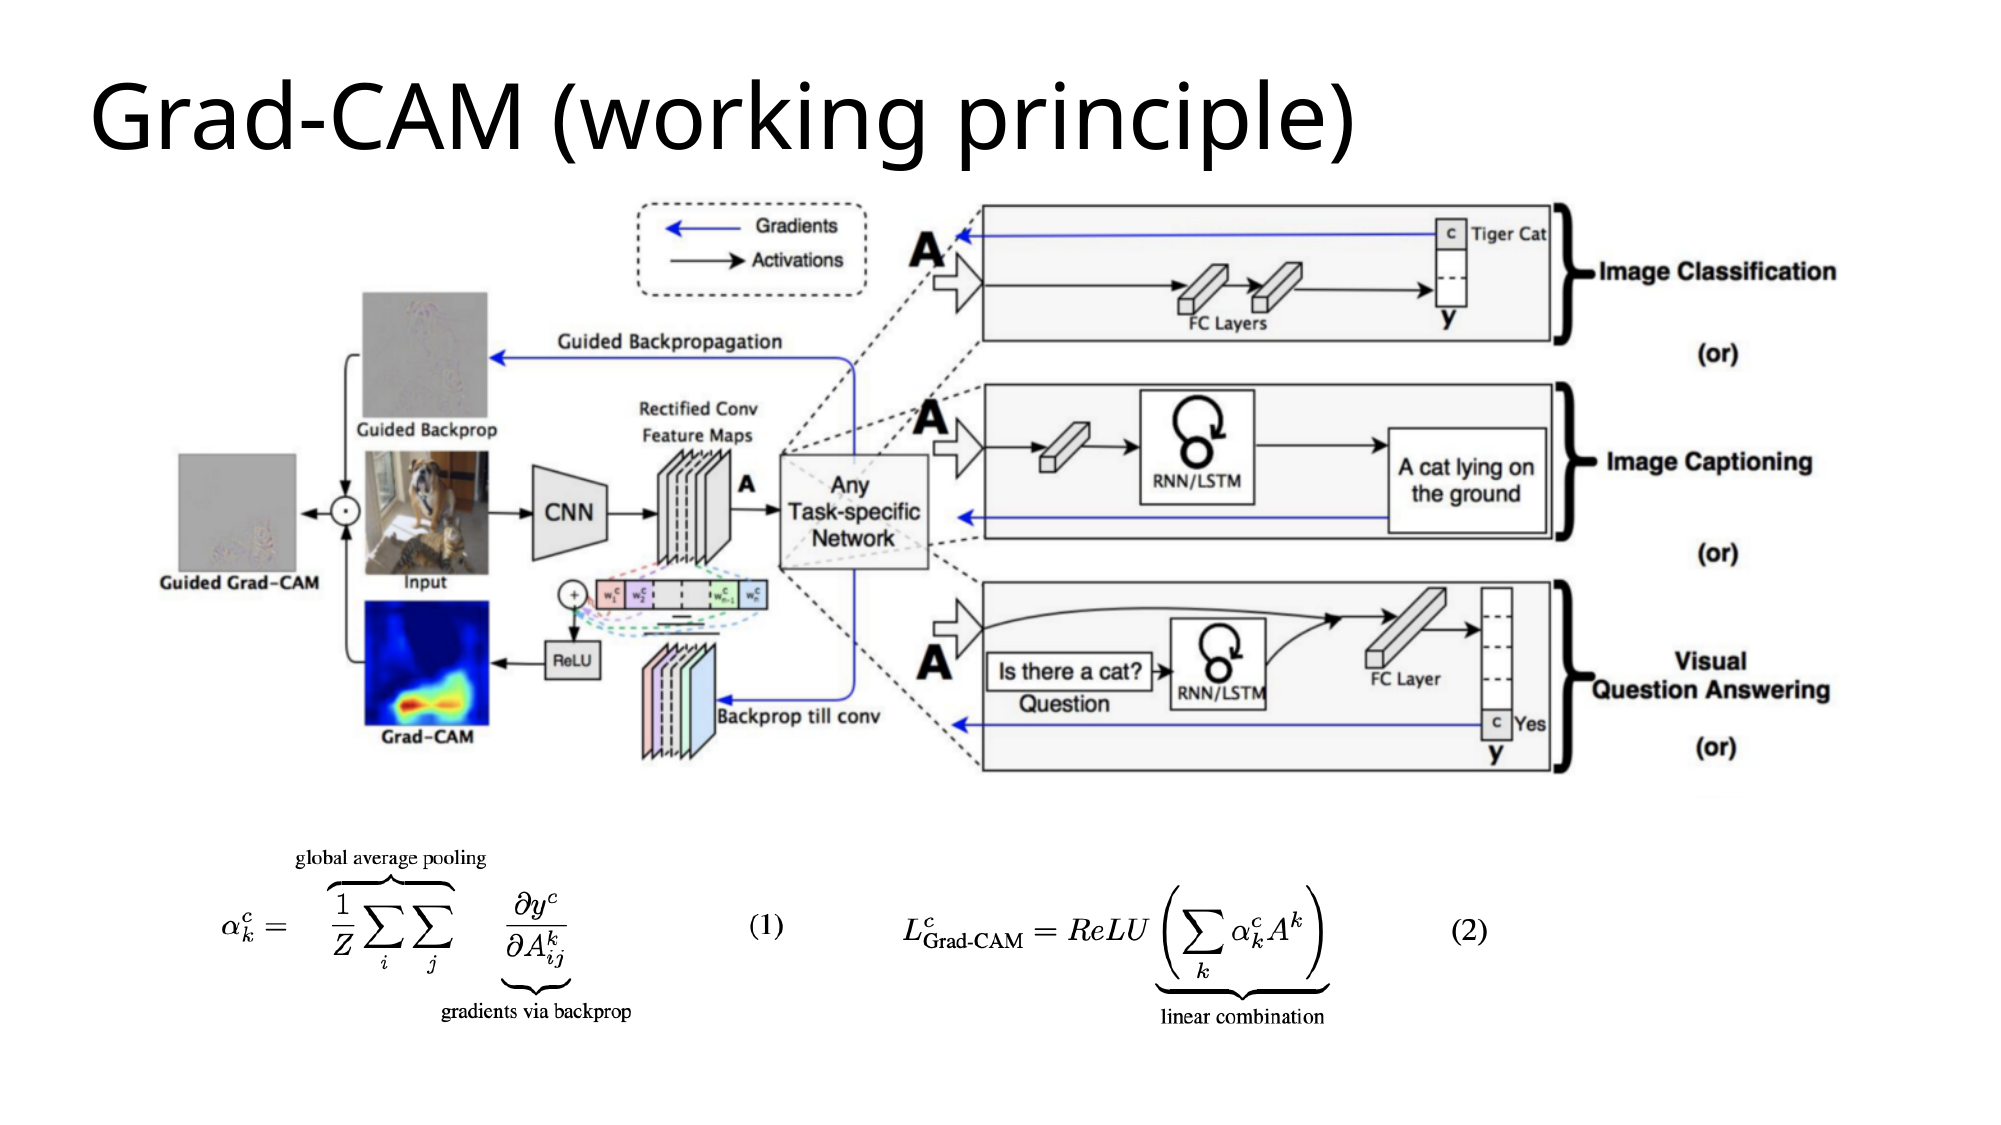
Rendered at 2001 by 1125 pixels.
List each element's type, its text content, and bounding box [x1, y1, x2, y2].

picture [172, 838, 810, 1037]
title Grad-CAM (working principle) [73, 59, 1929, 180]
picture [105, 175, 1895, 798]
picture [880, 881, 1501, 1037]
